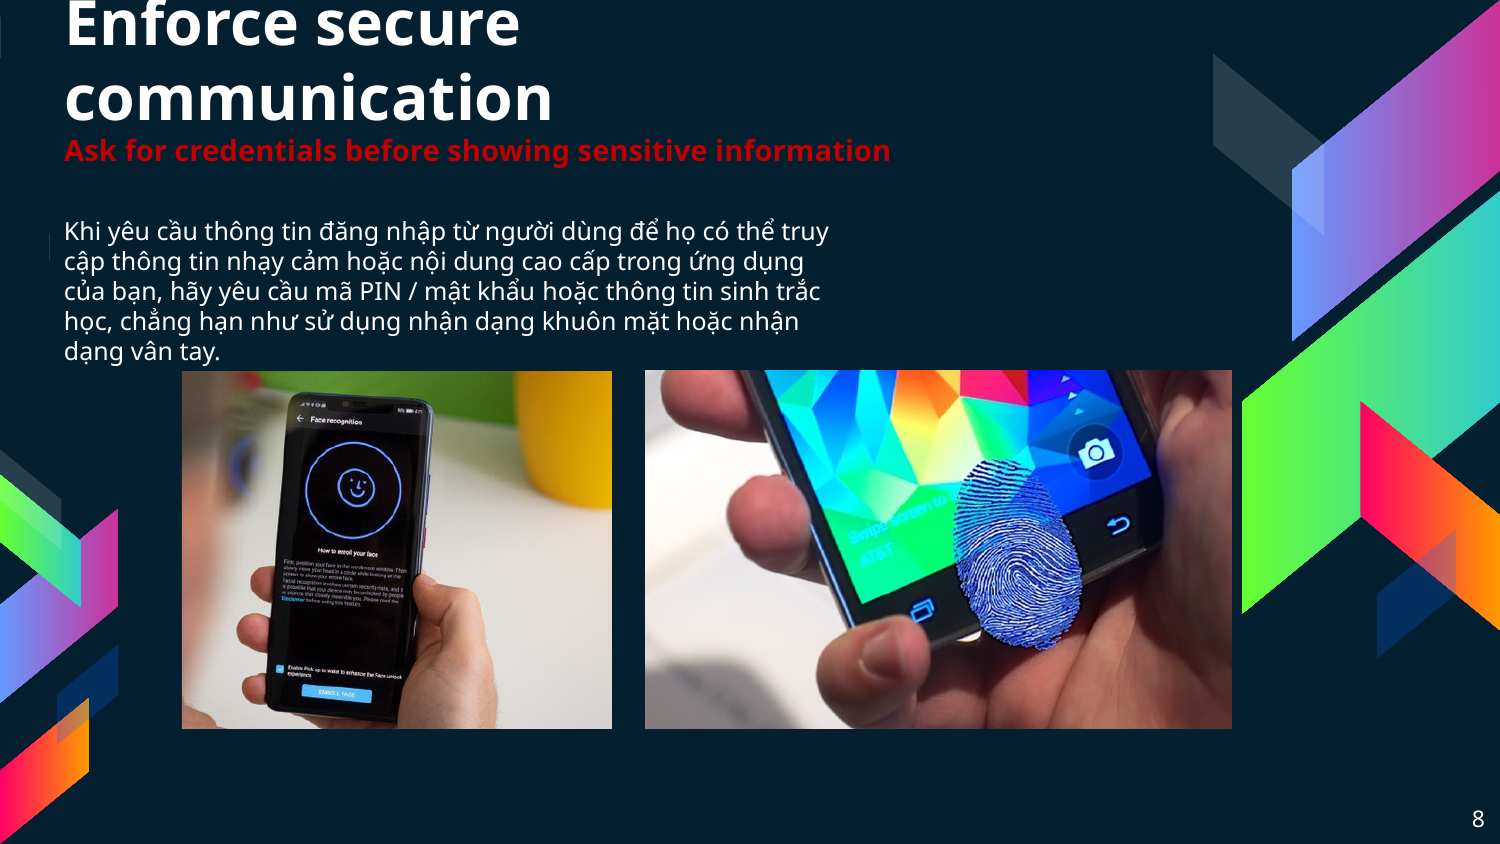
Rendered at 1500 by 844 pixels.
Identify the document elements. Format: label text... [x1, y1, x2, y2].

text_box Khi yêu cầu thông tin đăng nhập từ người dùng để họ có thể truy cập thông tin nhạy cảm hoặc nội dung cao cấp trong ứng dụng của bạn, hãy yêu cầu mã PIN / mật khẩu hoặc thông tin sinh trắc học, chẳng hạn như sử dụng nhận dạng khuôn mặt hoặc nhận dạng vân tay. [49, 208, 852, 373]
picture [645, 370, 1233, 729]
title Enforce secure communication Ask for credentials before showing sensitive information [49, 78, 1029, 183]
slide_number 8 [1403, 789, 1500, 844]
picture [181, 371, 612, 729]
